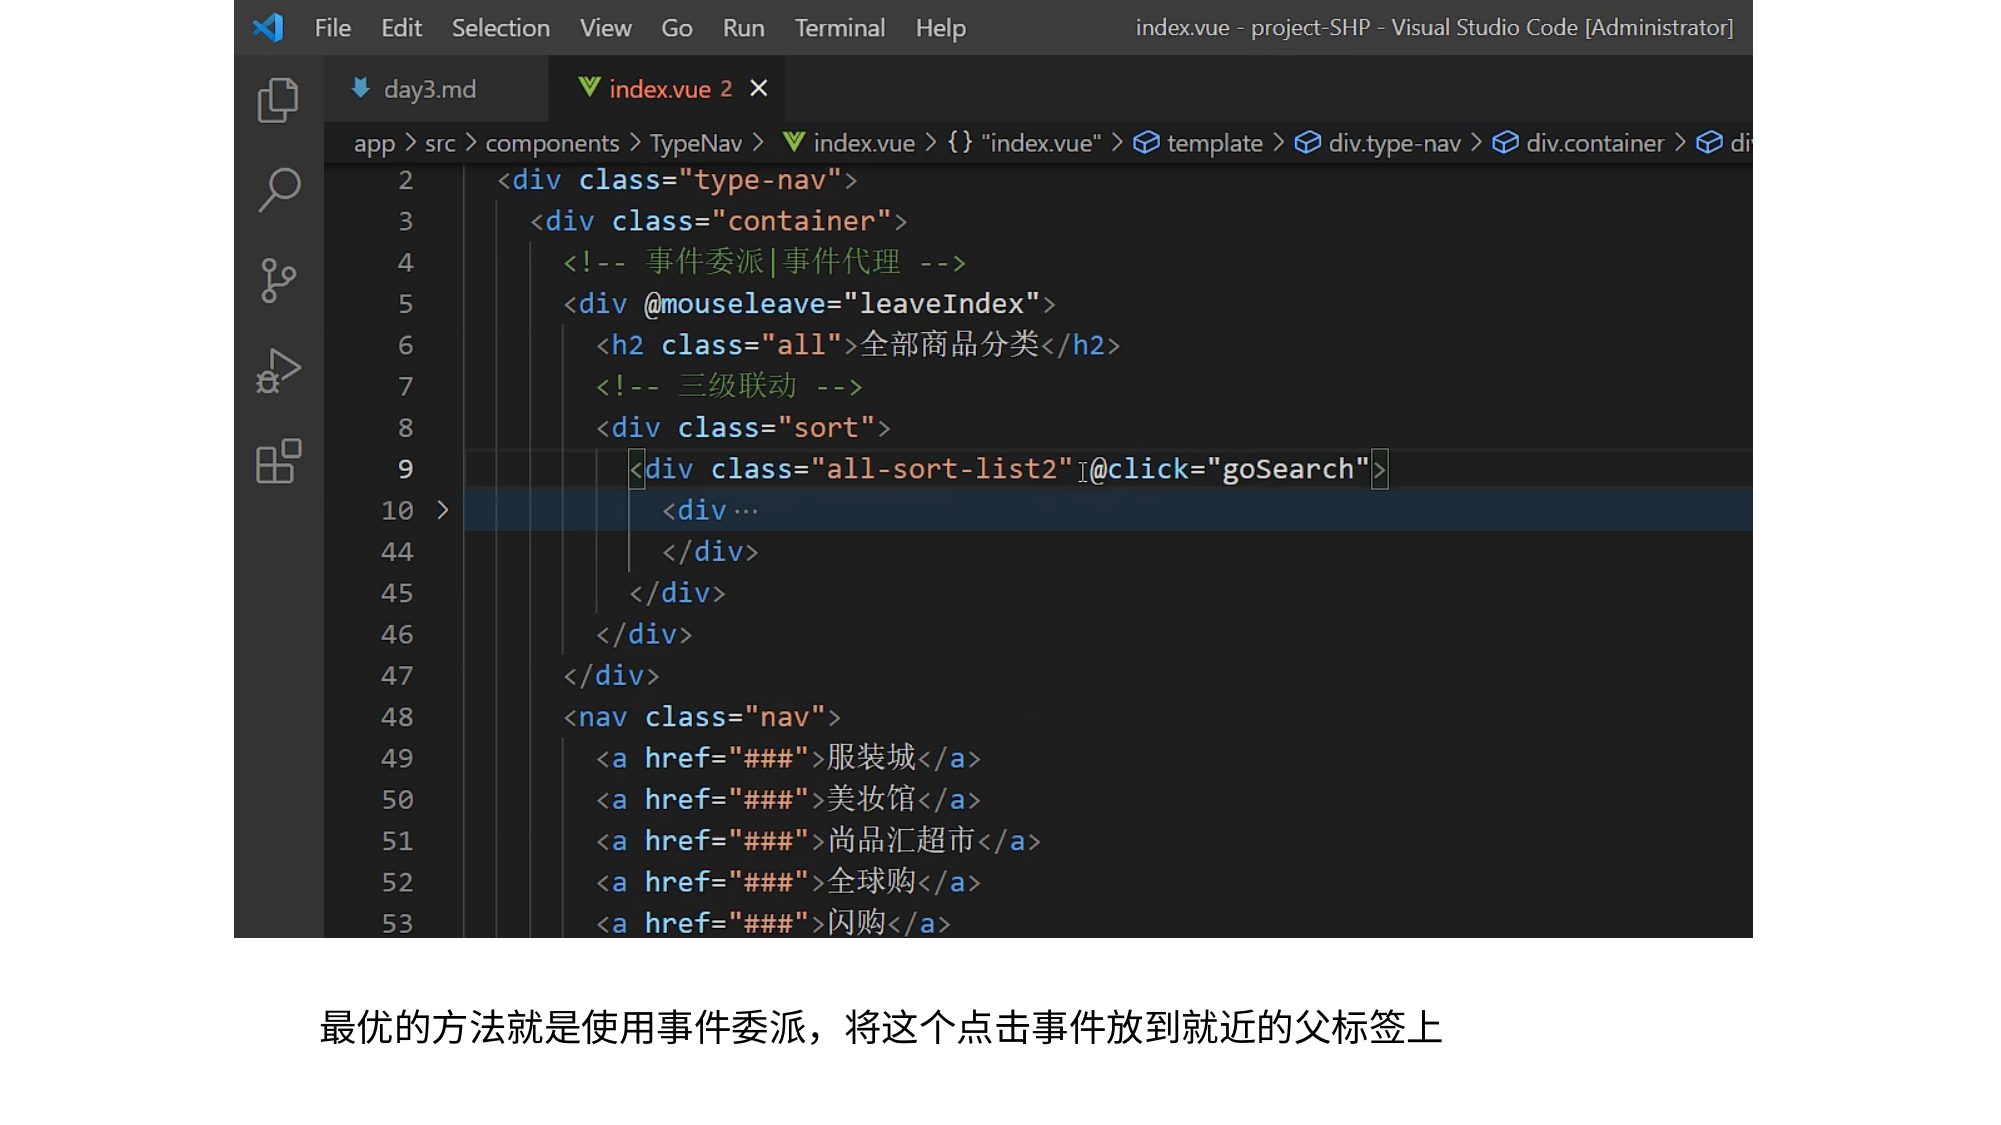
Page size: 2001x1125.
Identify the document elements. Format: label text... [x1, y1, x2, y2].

picture [234, 0, 1753, 938]
text_box 最优的方法就是使用事件委派，将这个点击事件放到就近的父标签上 [304, 996, 1591, 1057]
